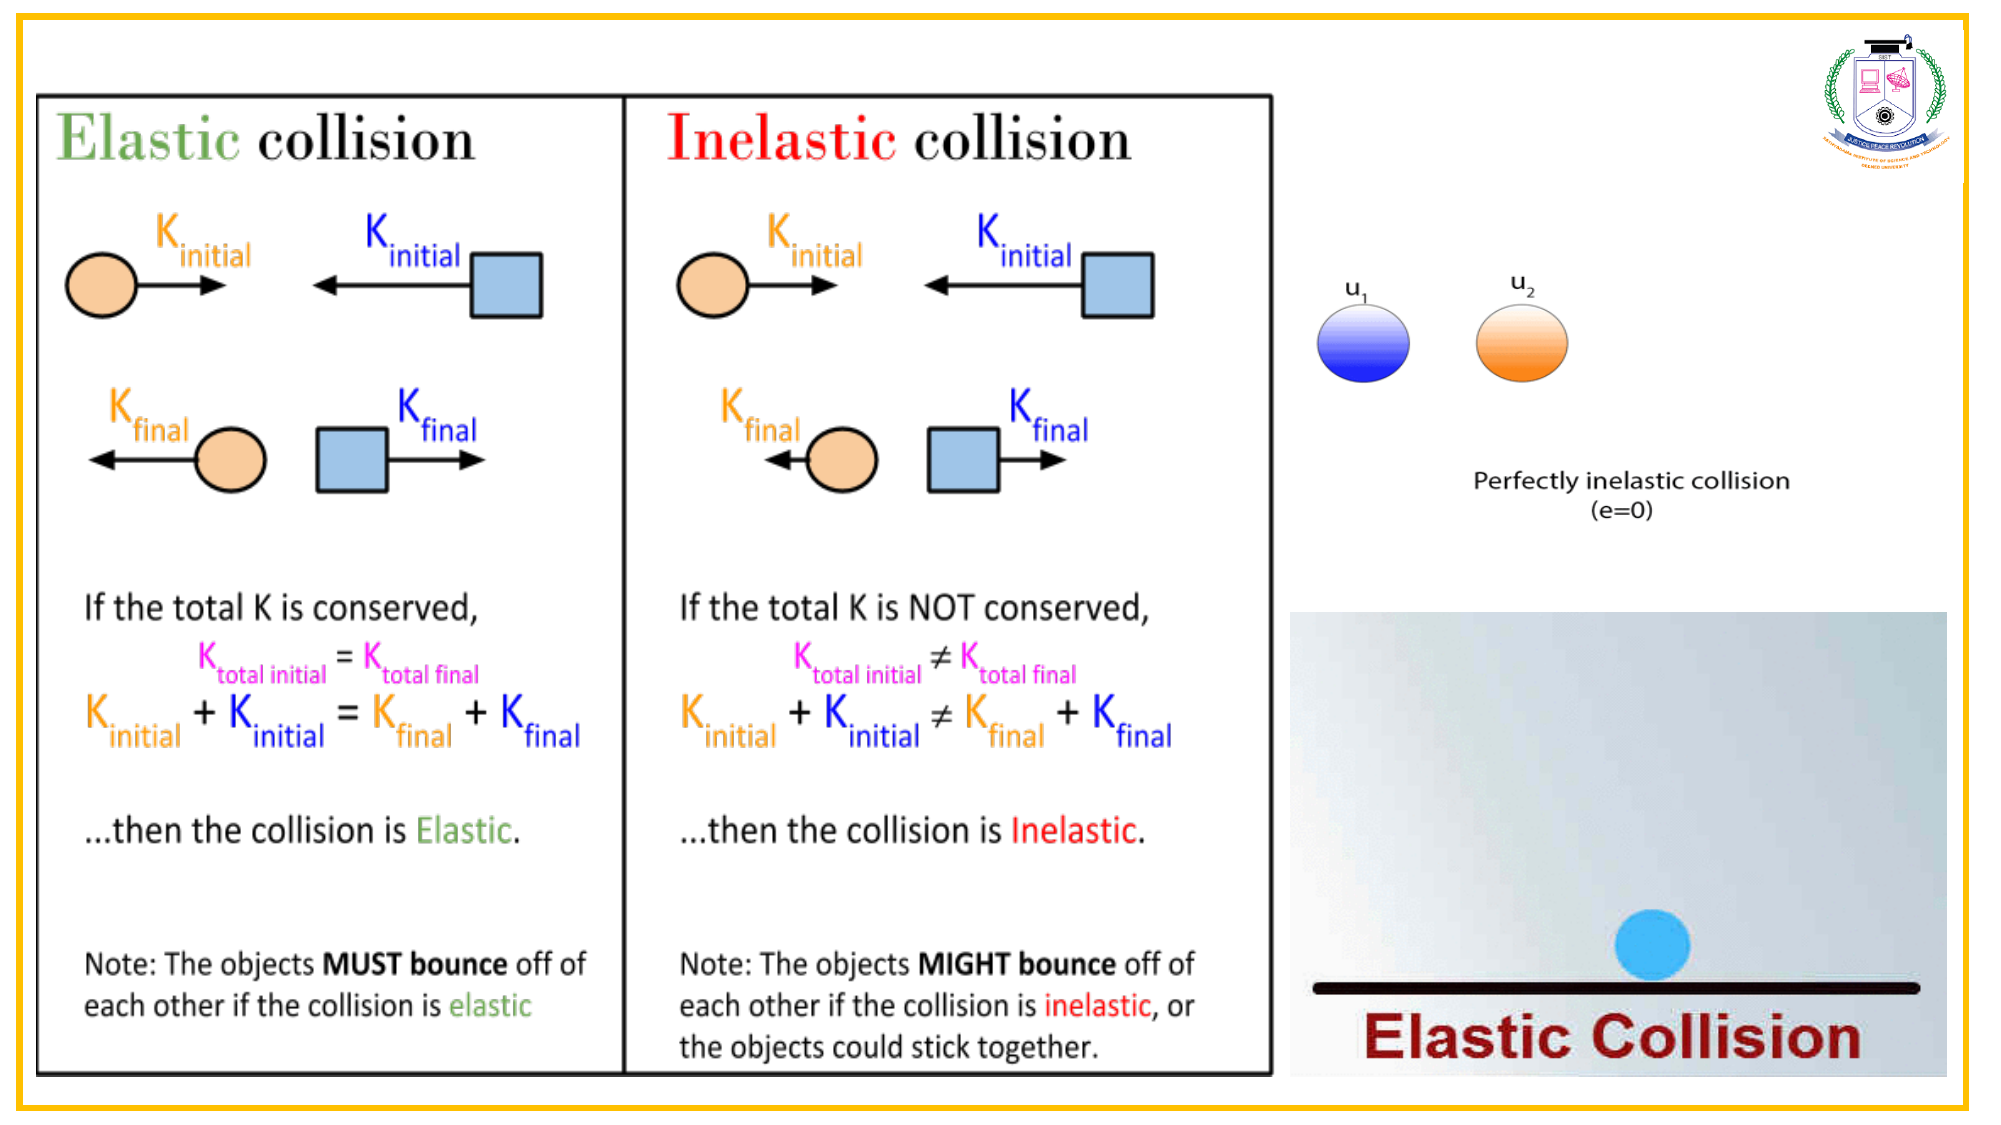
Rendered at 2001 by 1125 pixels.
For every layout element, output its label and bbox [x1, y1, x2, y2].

picture [1297, 30, 1964, 593]
picture [1290, 612, 1947, 1077]
text_box [18, 16, 1967, 1109]
picture [36, 66, 1281, 1077]
